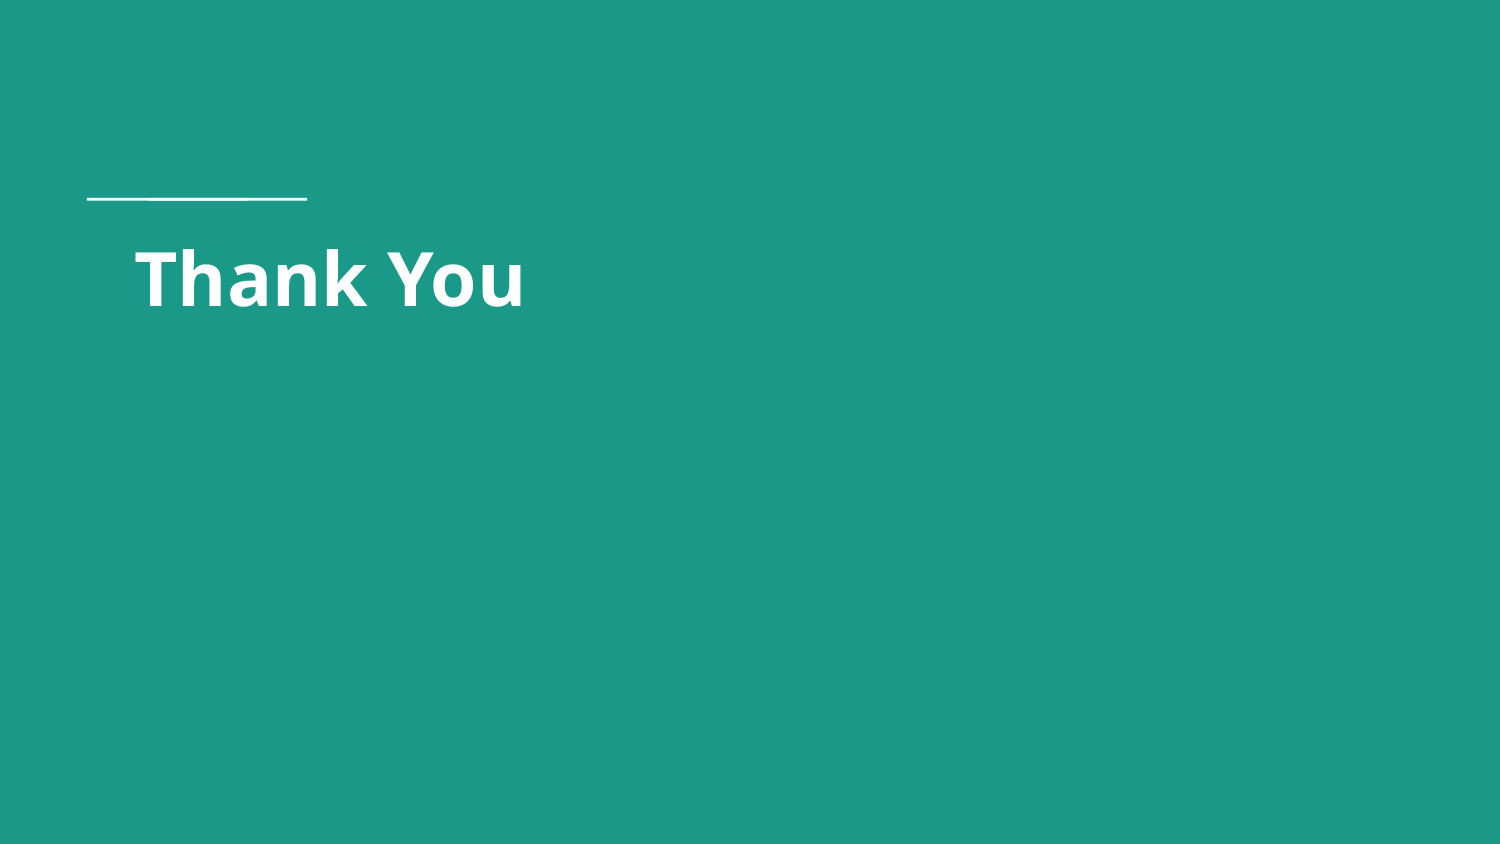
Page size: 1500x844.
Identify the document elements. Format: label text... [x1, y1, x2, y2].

title Thank You [119, 216, 1381, 466]
